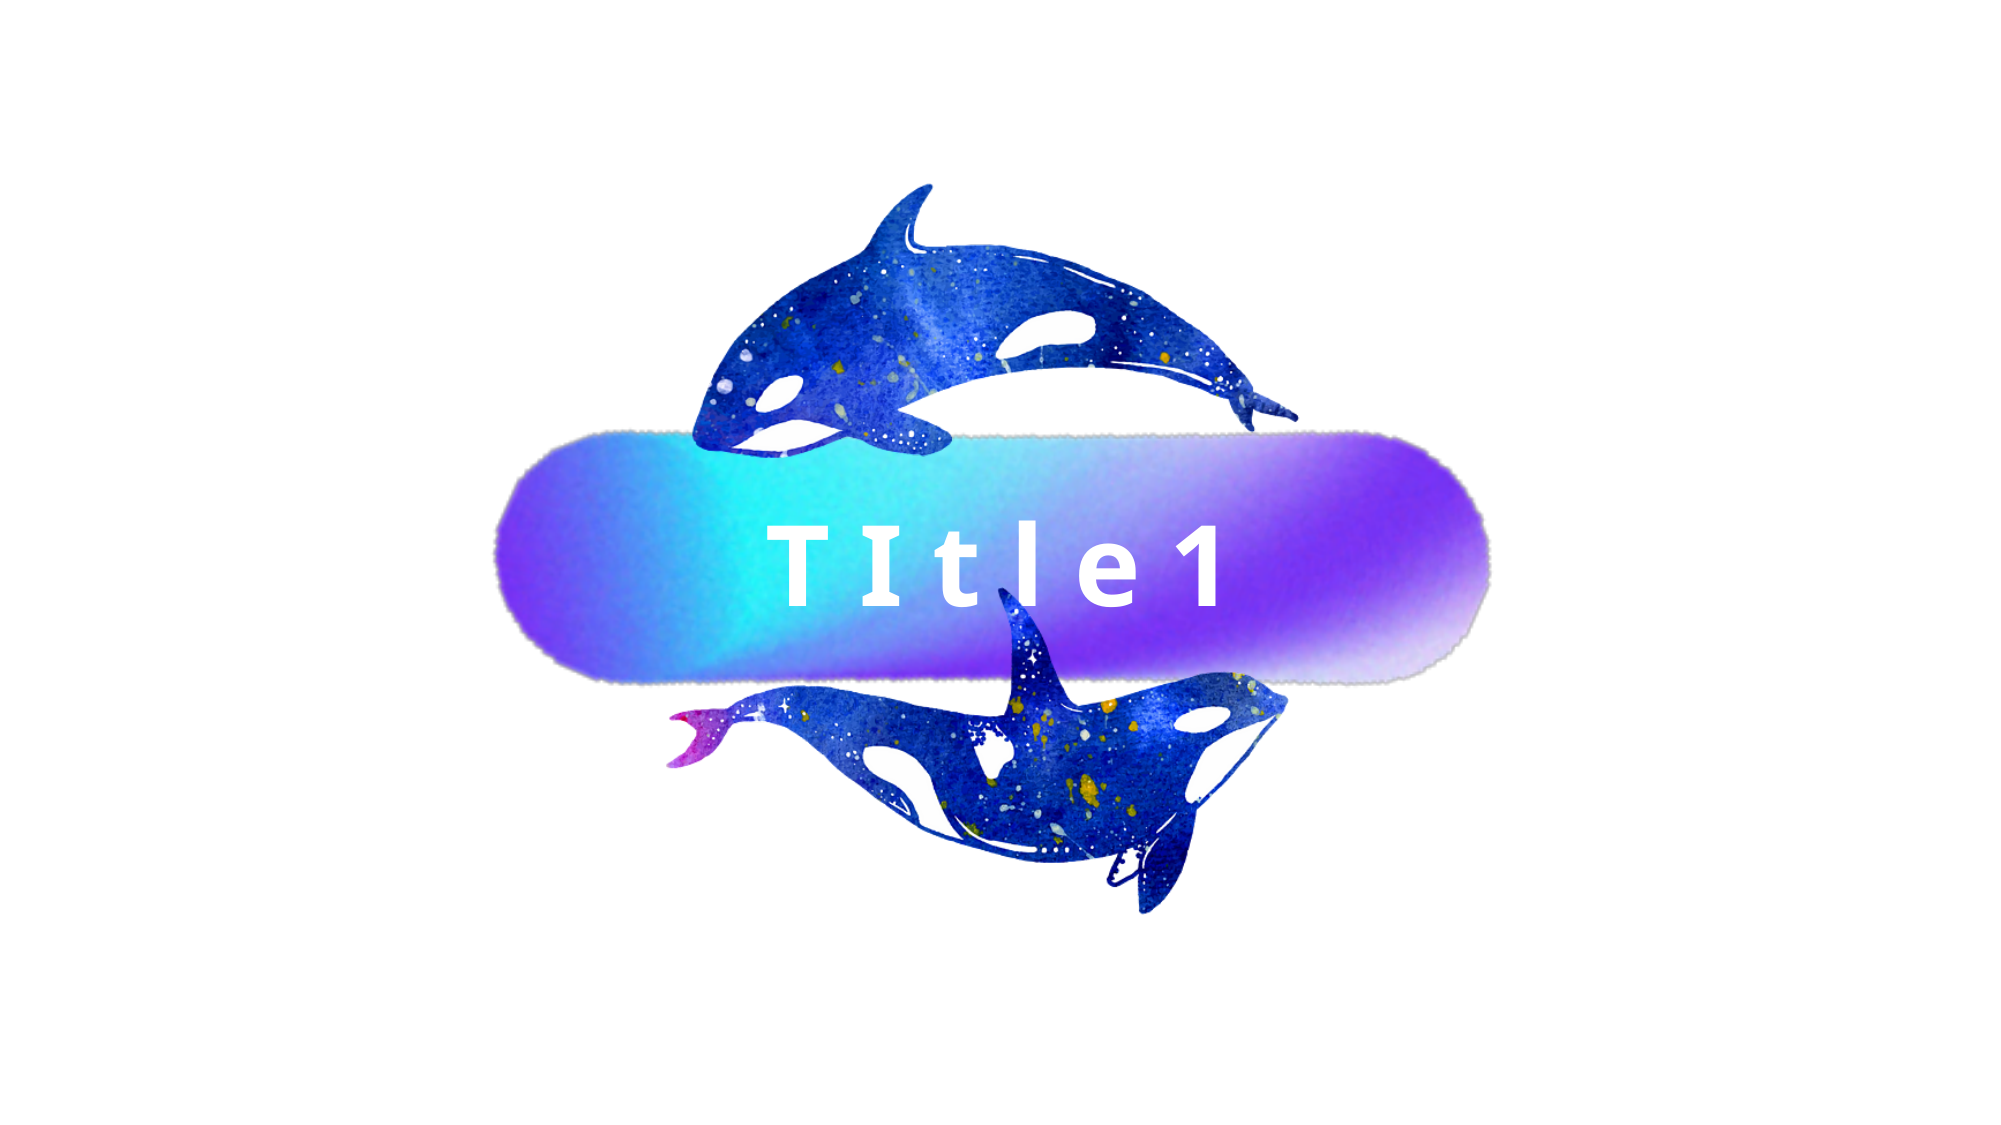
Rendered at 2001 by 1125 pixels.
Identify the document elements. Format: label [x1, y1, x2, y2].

picture [384, 20, 1616, 1105]
